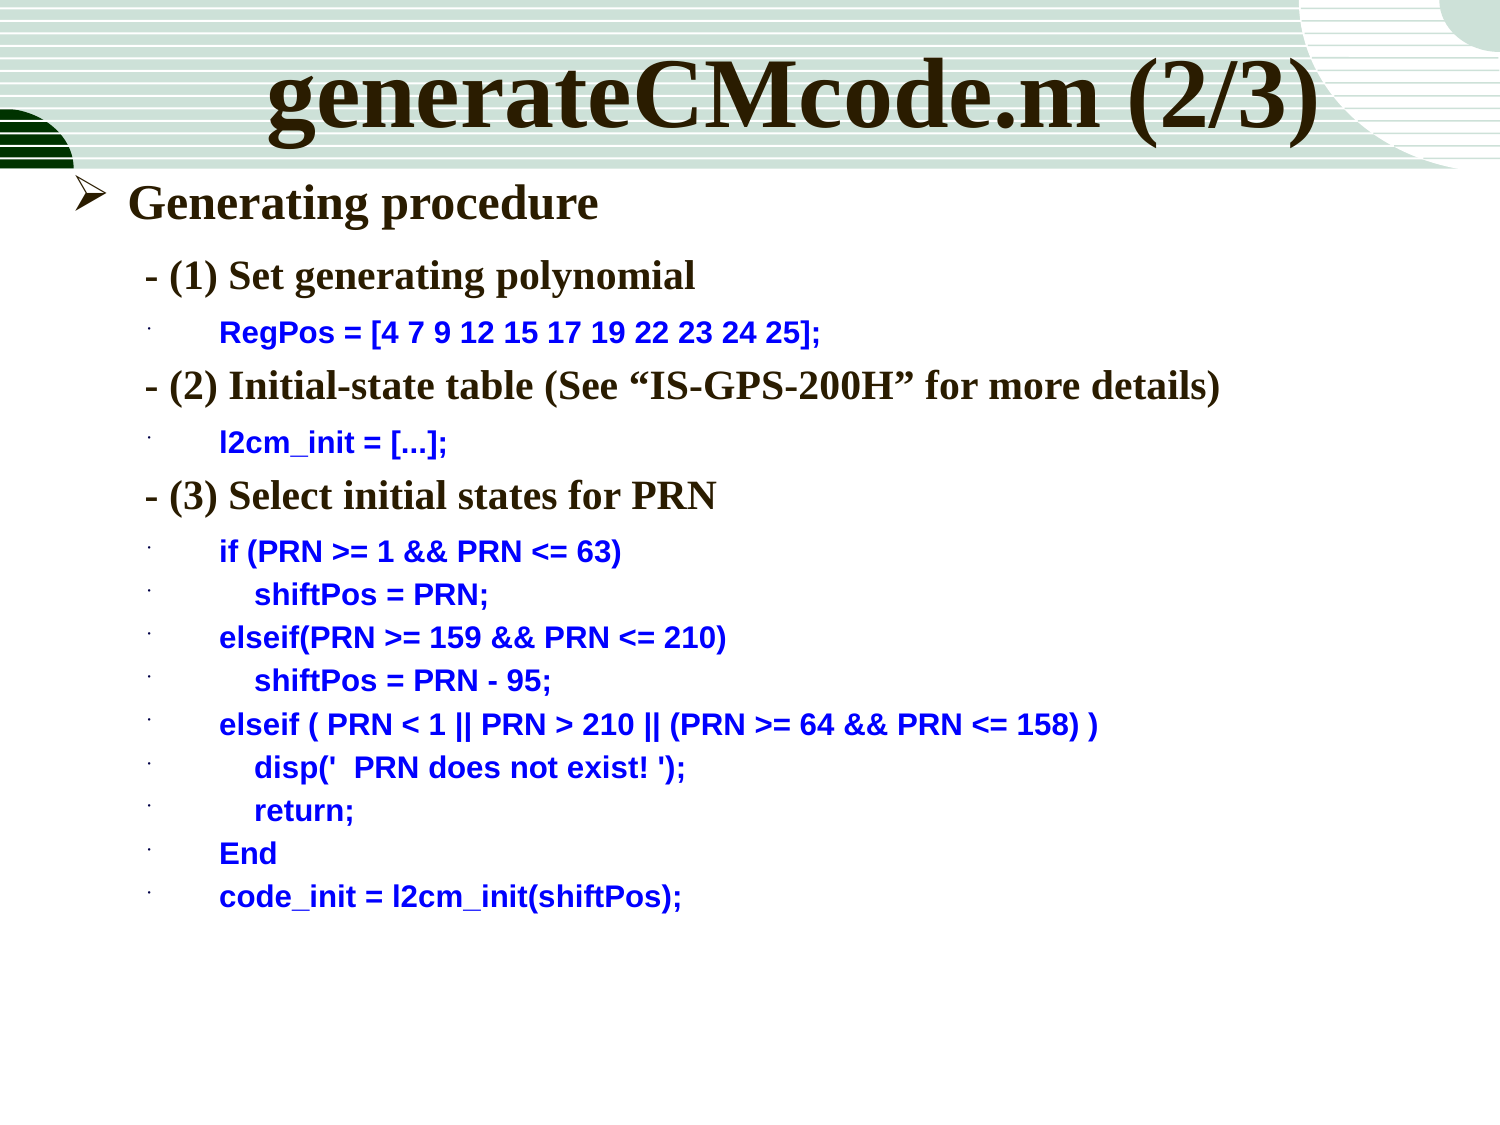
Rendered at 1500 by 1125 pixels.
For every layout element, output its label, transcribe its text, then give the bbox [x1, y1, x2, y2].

text_box Generating procedure - (1) Set generating polynomial RegPos = [4 7 9 12 15 17 19 22 23 24 25]; - (2) Initial-state table (See “IS-GPS-200H” for more details) l2cm_init = [...]; - (3) Select initial states for PRN if (PRN >= 1 && PRN <= 63) shiftPos = PRN; elseif(PRN >= 159 && PRN <= 210) shiftPos = PRN - 95; elseif ( PRN < 1 || PRN > 210 || (PRN >= 64 && PRN <= 158) ) disp(' PRN does not exist! '); return; End code_init = l2cm_init(shiftPos); [56, 162, 1425, 1050]
text_box generateCMcode.m (2/3) [249, 37, 1338, 138]
